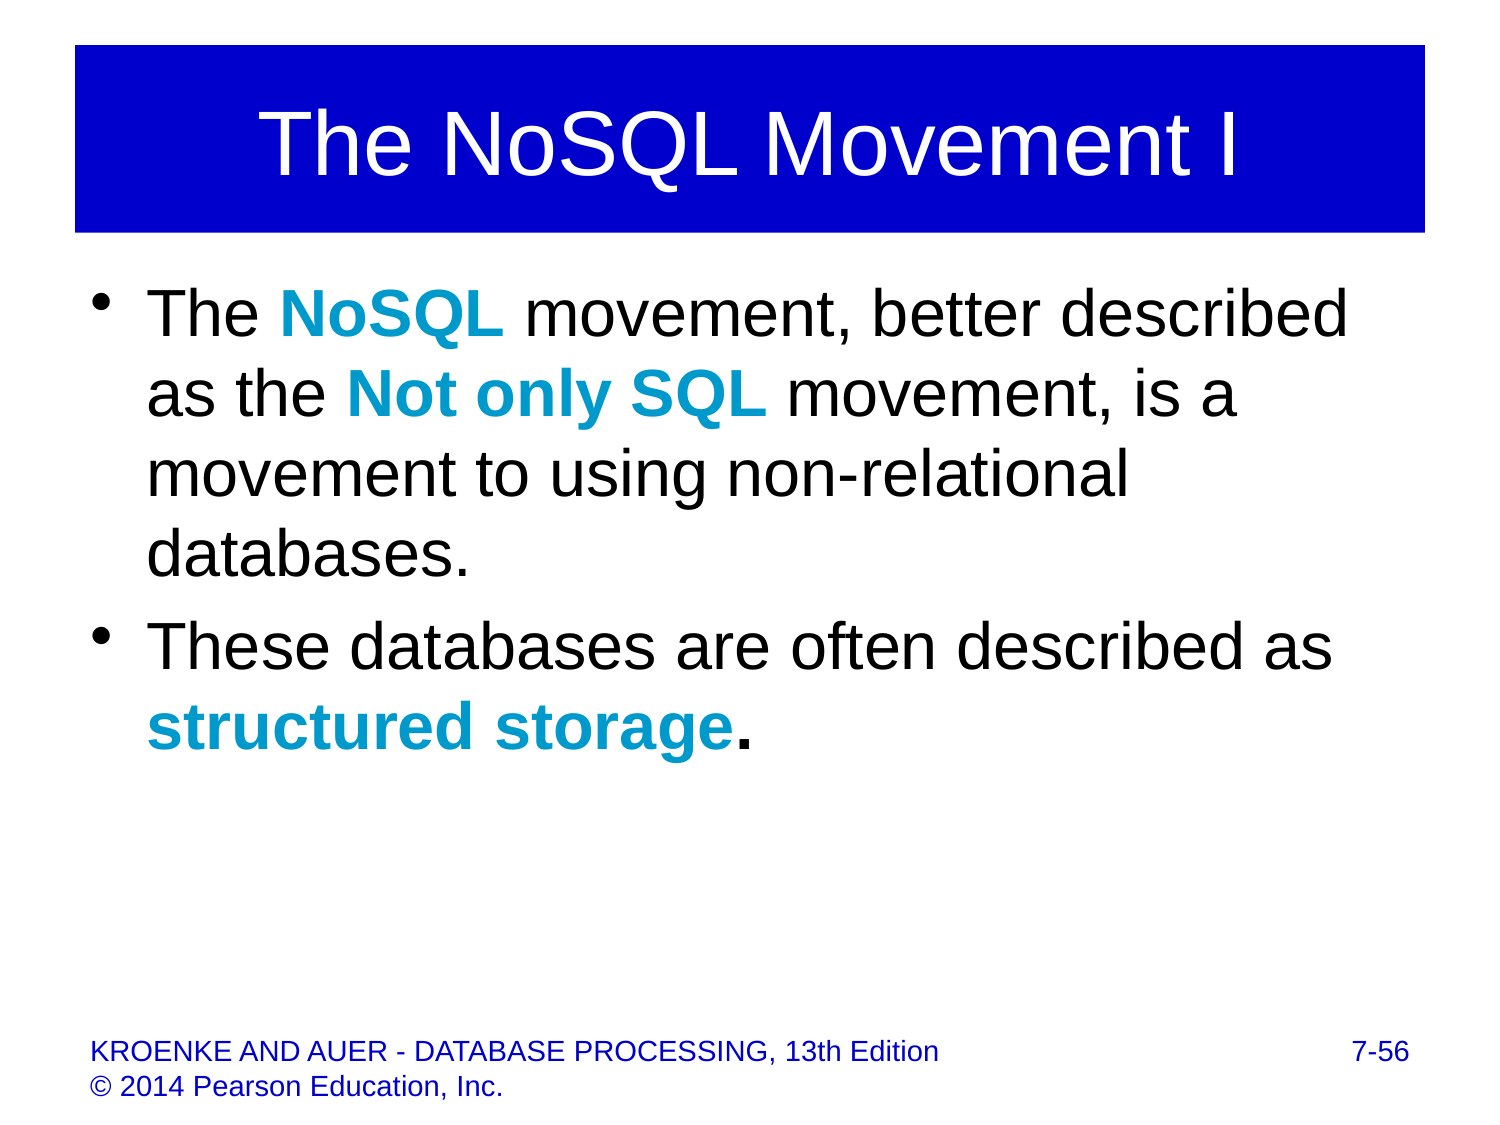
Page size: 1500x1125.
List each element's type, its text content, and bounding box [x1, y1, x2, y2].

footer KROENKE AND AUER - DATABASE PROCESSING, 13th Edition © 2014 Pearson Education, Inc. [74, 1024, 976, 1104]
slide_number 7-56 [1074, 1024, 1426, 1103]
list The NoSQL movement, better described as the Not only SQL movement, is a movement to using non-relational databases. These databases are often described as structured storage. [75, 262, 1425, 1005]
title The NoSQL Movement I [75, 45, 1425, 233]
